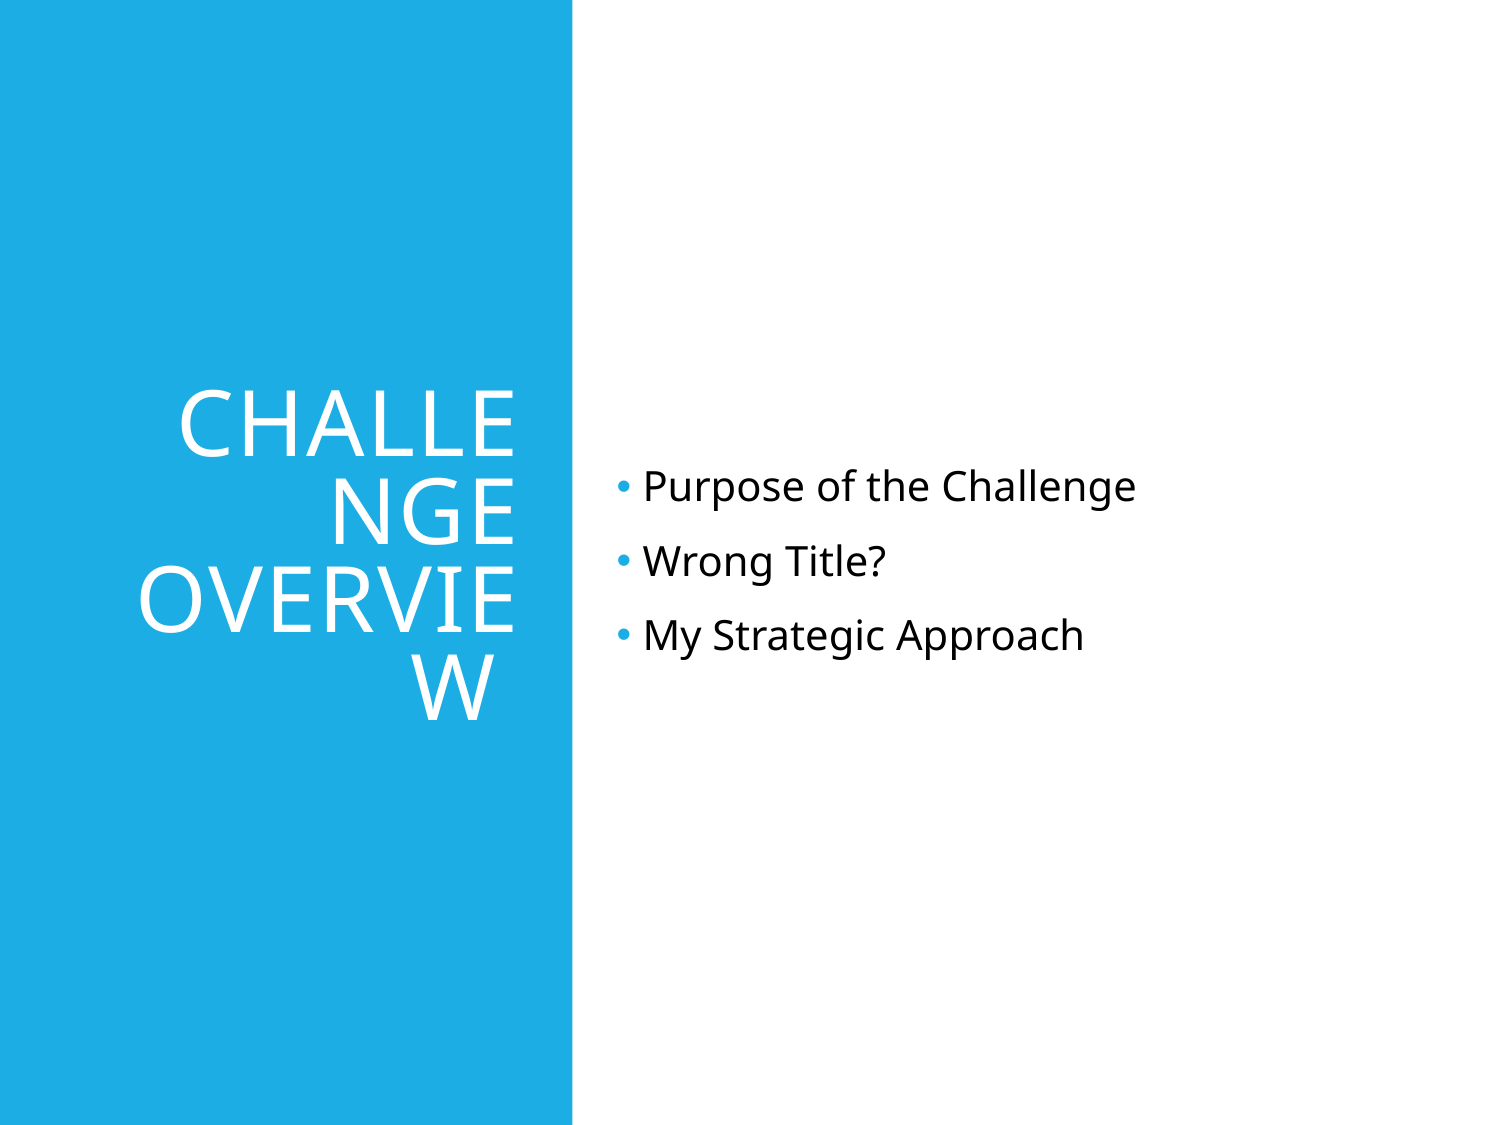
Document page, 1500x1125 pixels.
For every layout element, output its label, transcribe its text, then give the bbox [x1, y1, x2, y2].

text_box [574, 0, 1500, 1125]
title Challenge Overview [118, 131, 536, 993]
text_box [0, 0, 574, 1125]
list Purpose of the Challenge Wrong Title? My Strategic Approach [609, 131, 1385, 993]
